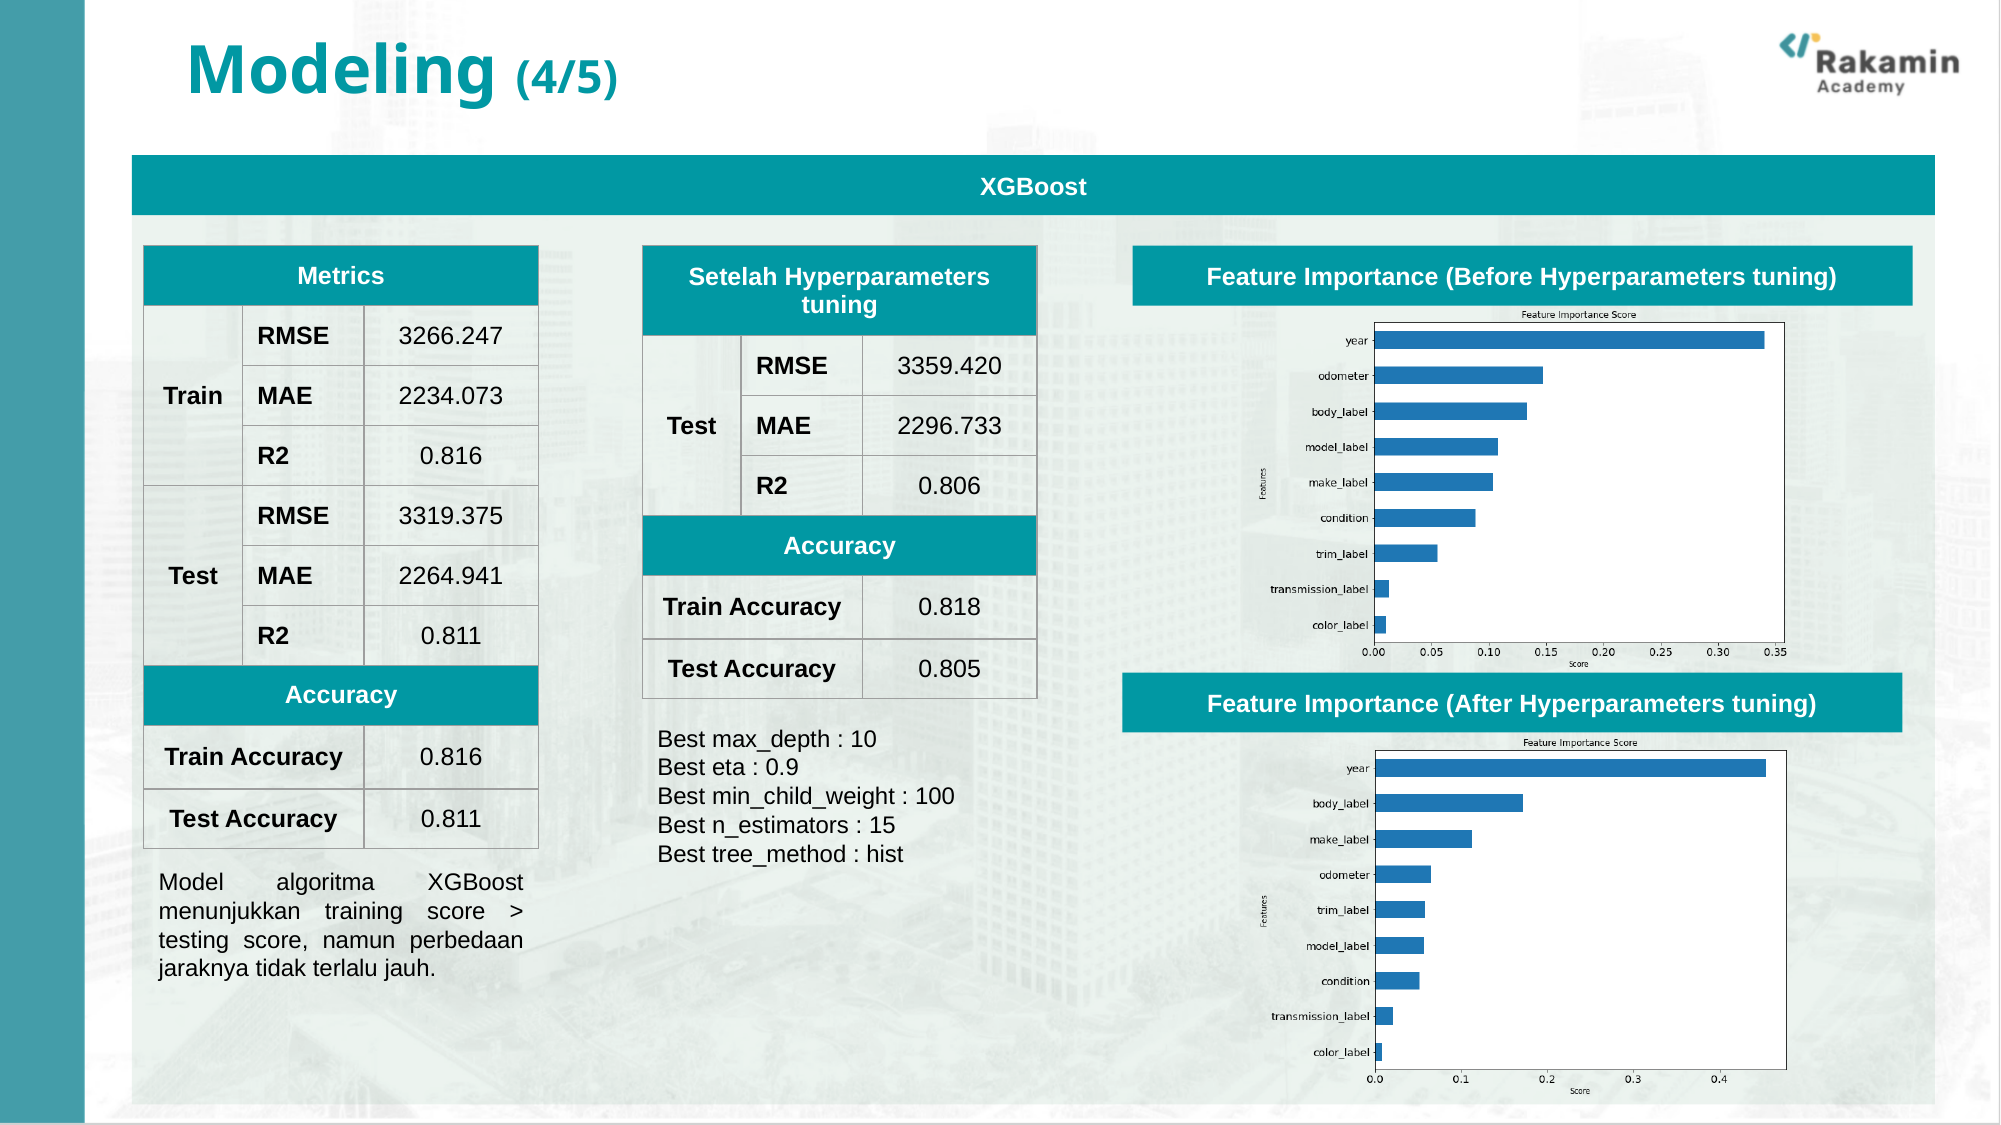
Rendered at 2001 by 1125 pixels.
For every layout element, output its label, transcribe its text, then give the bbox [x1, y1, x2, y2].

table_cell Test [144, 486, 242, 665]
table_cell MAE [243, 546, 363, 605]
text_box [131, 216, 1935, 1105]
text_box Best max_depth : 10 Best eta : 0.9 Best min_child_weight : 100 Best n_estimators : 15 Best tree_method : hist [642, 708, 1038, 911]
table_cell 3266.247 [365, 306, 538, 365]
text_box Modeling (4/5) [170, 16, 1403, 114]
table_cell Train [144, 306, 242, 485]
table_cell 2296.733 [863, 396, 1036, 455]
table_cell Test [643, 336, 740, 515]
table_cell 0.818 [863, 576, 1036, 638]
text_box XGBoost [131, 155, 1935, 216]
table_cell R2 [742, 456, 862, 515]
text_box Feature Importance (After Hyperparameters tuning) [1122, 672, 1903, 733]
table_cell RMSE [243, 306, 363, 365]
table_cell 0.811 [365, 606, 538, 665]
table_cell RMSE [243, 486, 363, 545]
picture [0, 0, 2001, 1125]
text_box Feature Importance (Before Hyperparameters tuning) [1132, 245, 1913, 306]
table_cell 2234.073 [365, 366, 538, 425]
text_box Model algoritma XGBoost menunjukkan training score > testing score, namun perbedaan jaraknya tidak terlalu jauh. [143, 851, 539, 997]
table_cell Train Accuracy [144, 726, 363, 788]
table_cell Test Accuracy [144, 790, 363, 848]
table_cell 0.816 [365, 726, 538, 788]
table_cell R2 [243, 426, 363, 485]
table_cell 0.806 [863, 456, 1036, 515]
table_cell 3319.375 [365, 486, 538, 545]
table_cell 3359.420 [863, 336, 1036, 395]
table_cell 2264.941 [365, 546, 538, 605]
table_cell 0.805 [863, 640, 1036, 698]
table_cell R2 [243, 606, 363, 665]
table_cell MAE [243, 366, 363, 425]
table_cell MAE [742, 396, 862, 455]
table_cell 0.811 [365, 790, 538, 848]
table_cell Train Accuracy [643, 576, 862, 638]
table_cell Test Accuracy [643, 640, 862, 698]
table_cell RMSE [742, 336, 862, 395]
table_cell Accuracy [144, 666, 538, 725]
table_header Setelah Hyperparameters tuning [643, 246, 1036, 335]
table_cell Accuracy [643, 516, 1036, 575]
table_header Metrics [144, 246, 538, 305]
table_cell 0.816 [365, 426, 538, 485]
